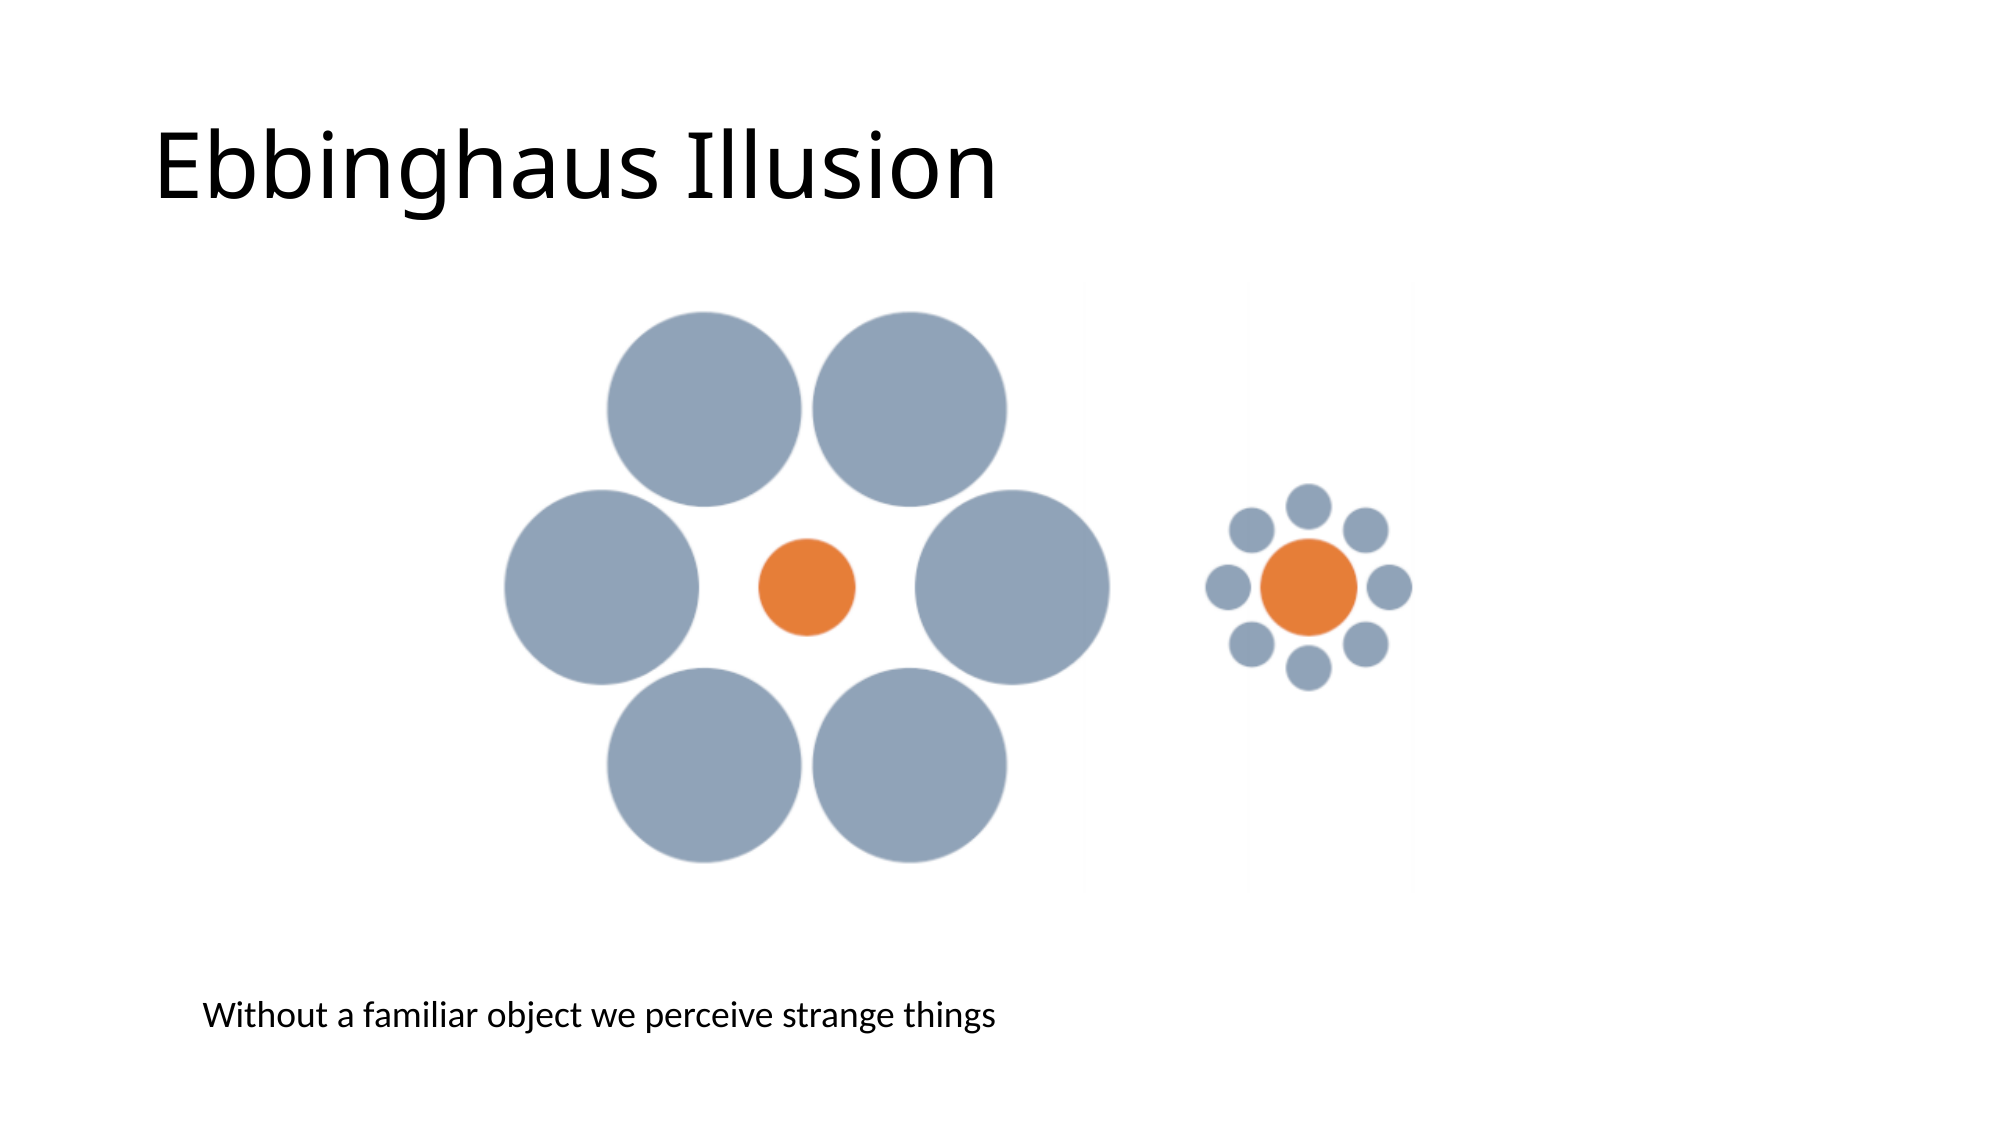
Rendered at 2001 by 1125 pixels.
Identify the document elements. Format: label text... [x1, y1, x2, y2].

title Ebbinghaus Illusion [137, 59, 1863, 278]
picture [299, 277, 1536, 914]
text_box Without a familiar object we perceive strange things [187, 982, 1799, 1043]
